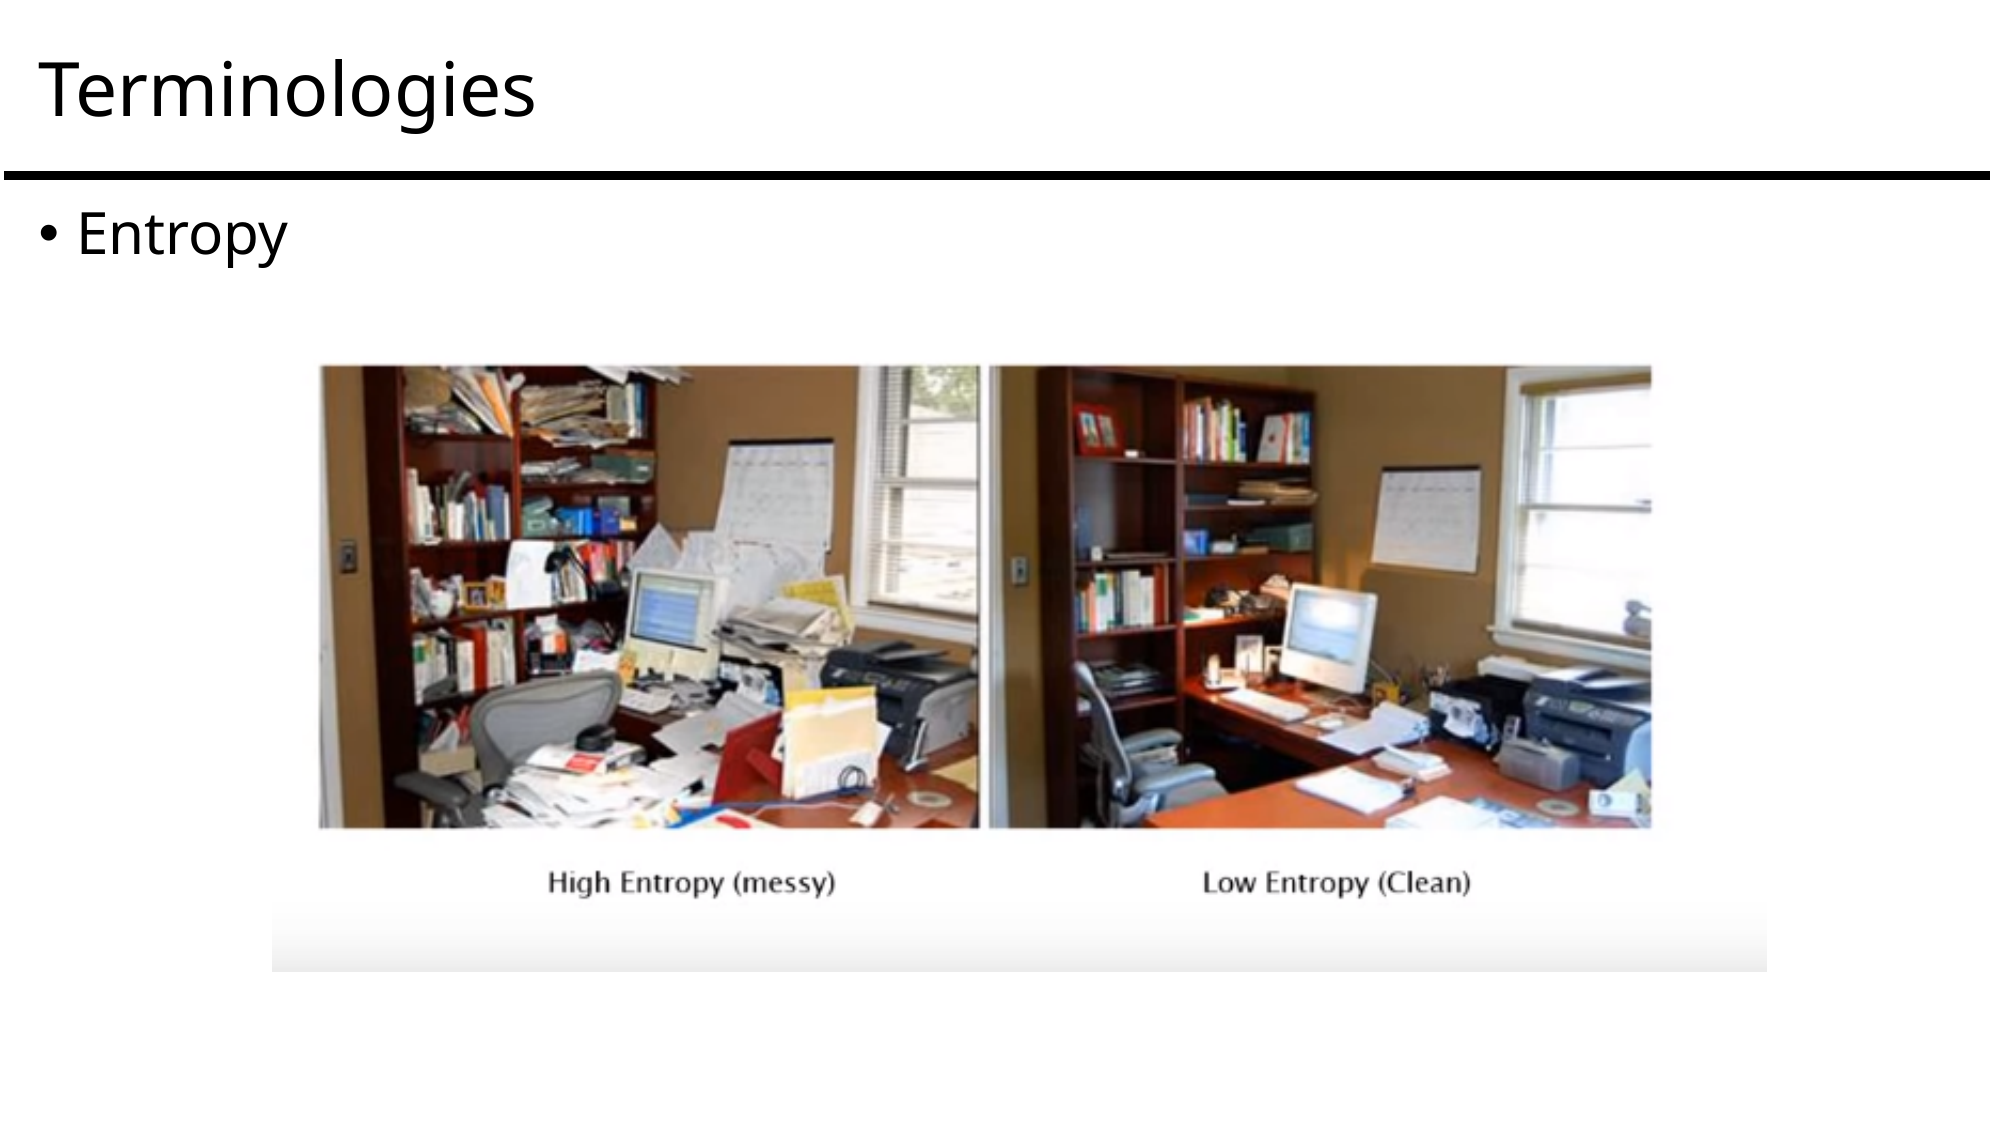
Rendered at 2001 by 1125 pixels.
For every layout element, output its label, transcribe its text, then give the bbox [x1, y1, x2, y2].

picture [272, 326, 1767, 972]
list Entropy [23, 197, 1984, 1014]
title Terminologies [23, 26, 1984, 159]
